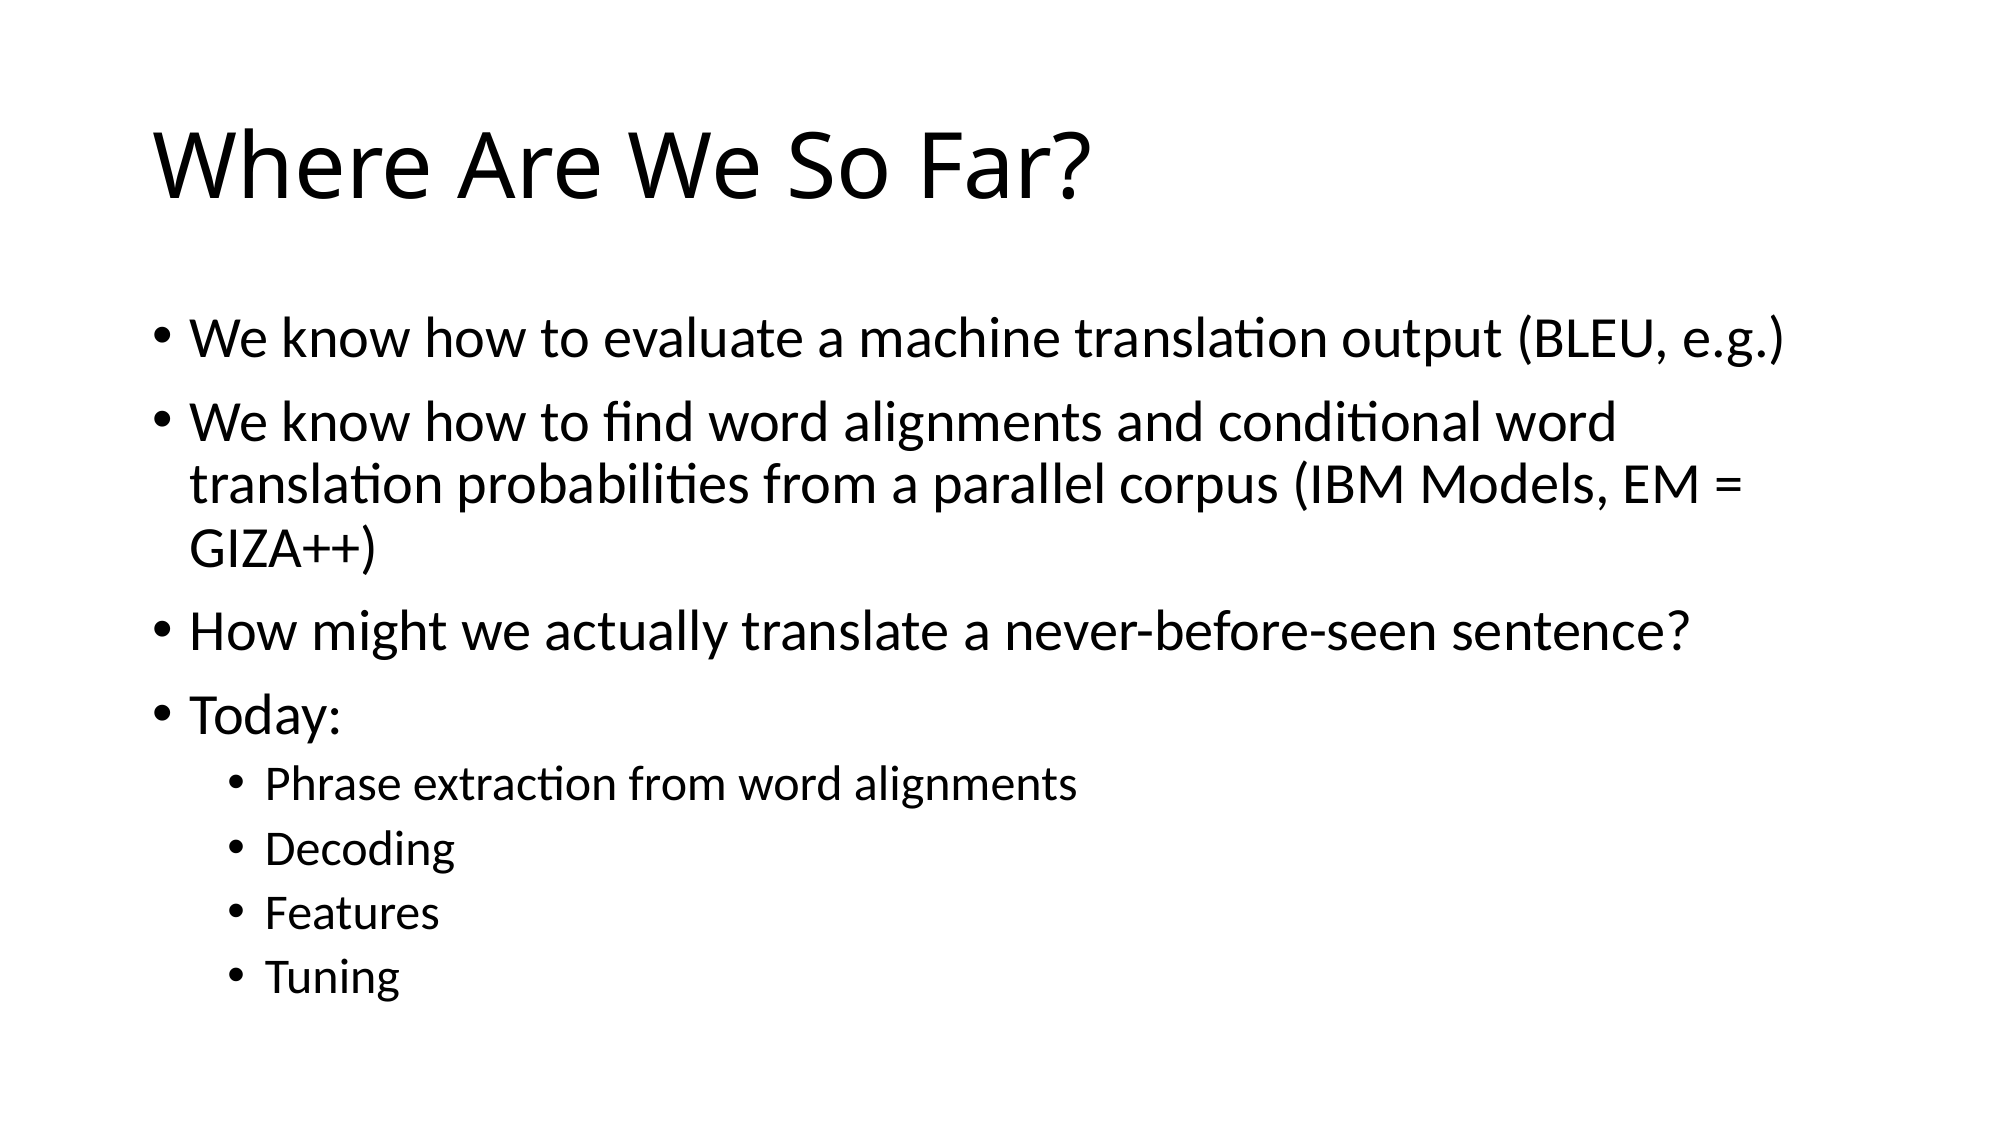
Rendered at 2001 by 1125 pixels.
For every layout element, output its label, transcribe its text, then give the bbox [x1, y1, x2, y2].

list We know how to evaluate a machine translation output (BLEU, e.g.) We know how to find word alignments and conditional word translation probabilities from a parallel corpus (IBM Models, EM = GIZA++) How might we actually translate a never-before-seen sentence? Today: Phrase extraction from word alignments Decoding Features Tuning [137, 299, 1863, 1014]
title Where Are We So Far? [137, 59, 1863, 278]
